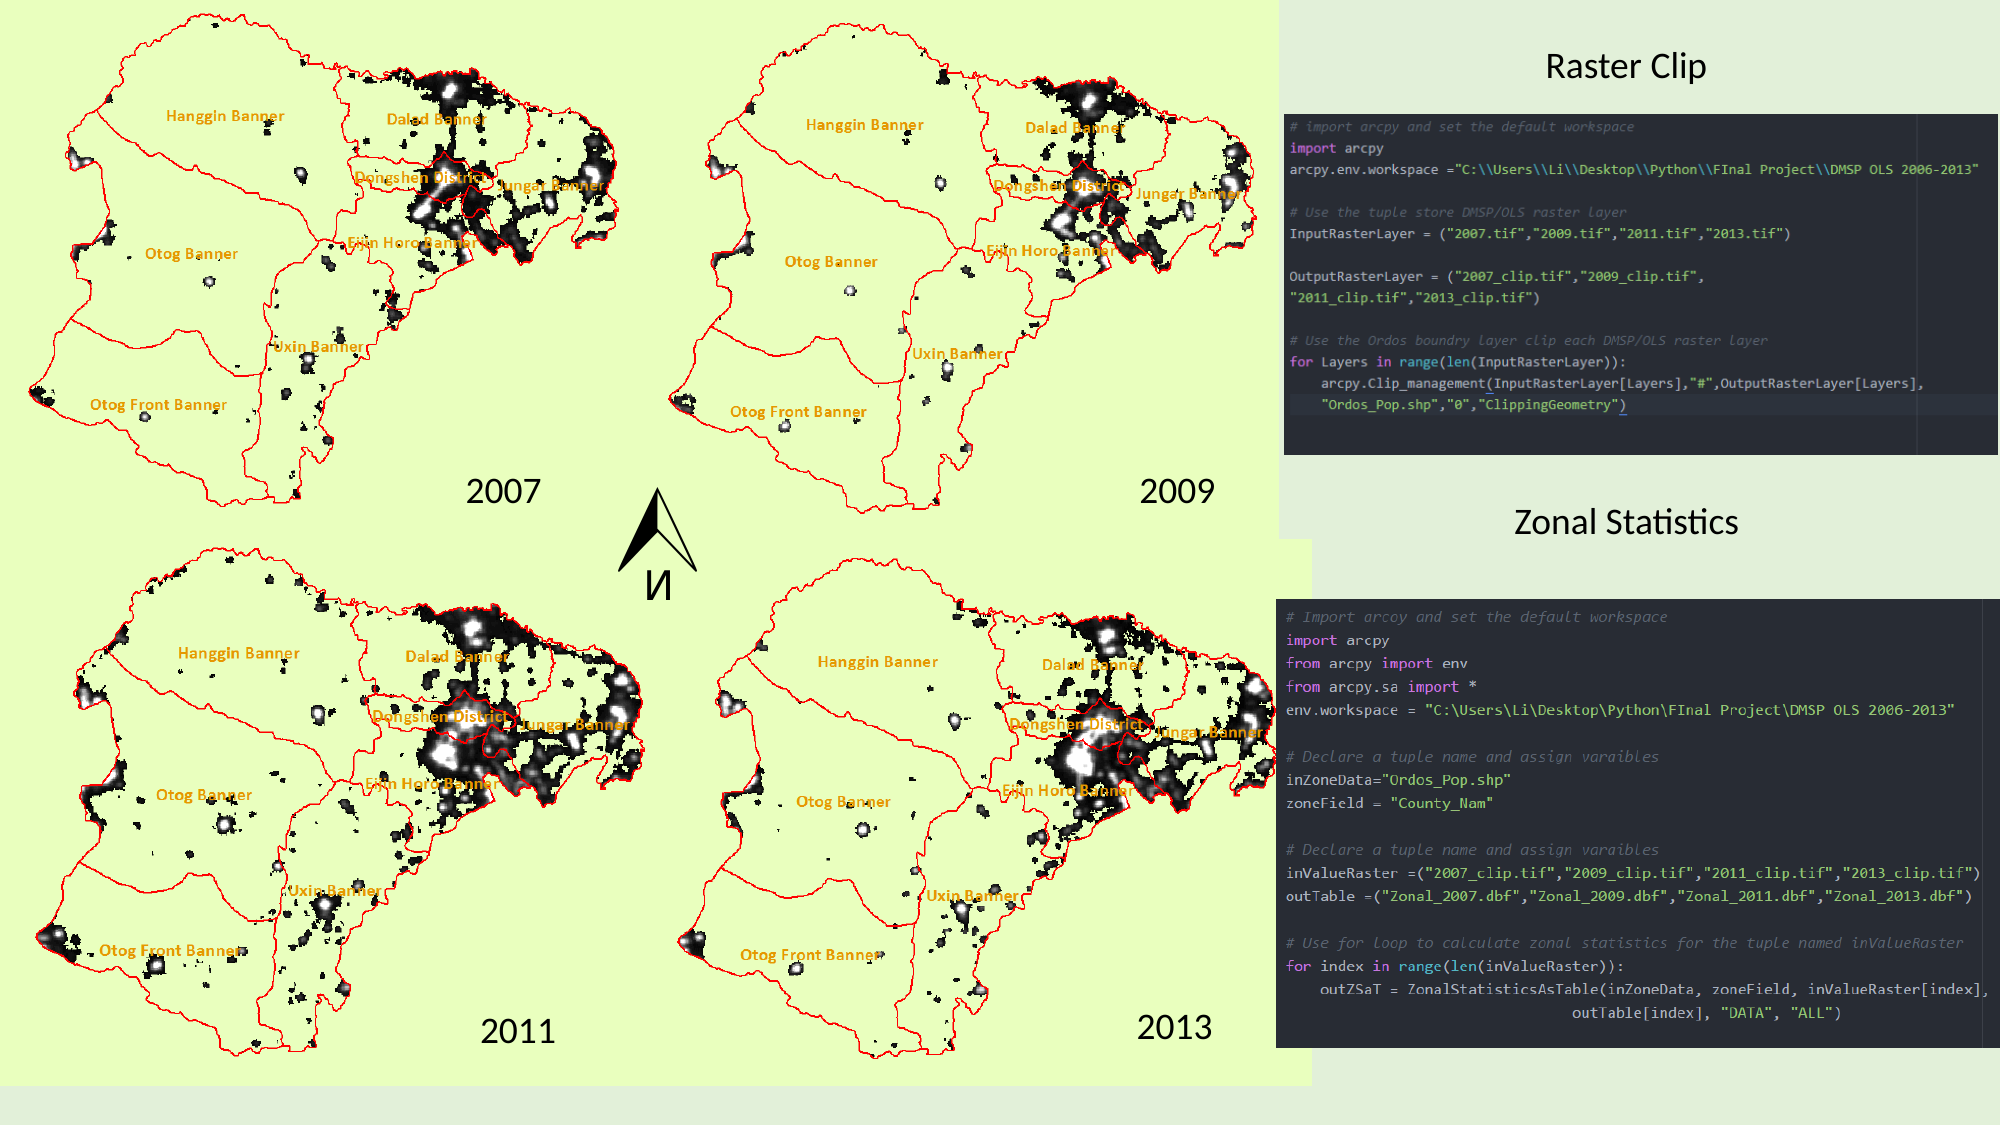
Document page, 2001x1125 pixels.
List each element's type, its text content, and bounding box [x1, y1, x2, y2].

picture [0, 0, 2000, 1086]
picture [1284, 114, 1998, 455]
text_box Raster Clip [1530, 33, 2000, 94]
text_box Zonal Statistics [1499, 489, 2000, 549]
text_box 2013 [1312, 1048, 1485, 1055]
